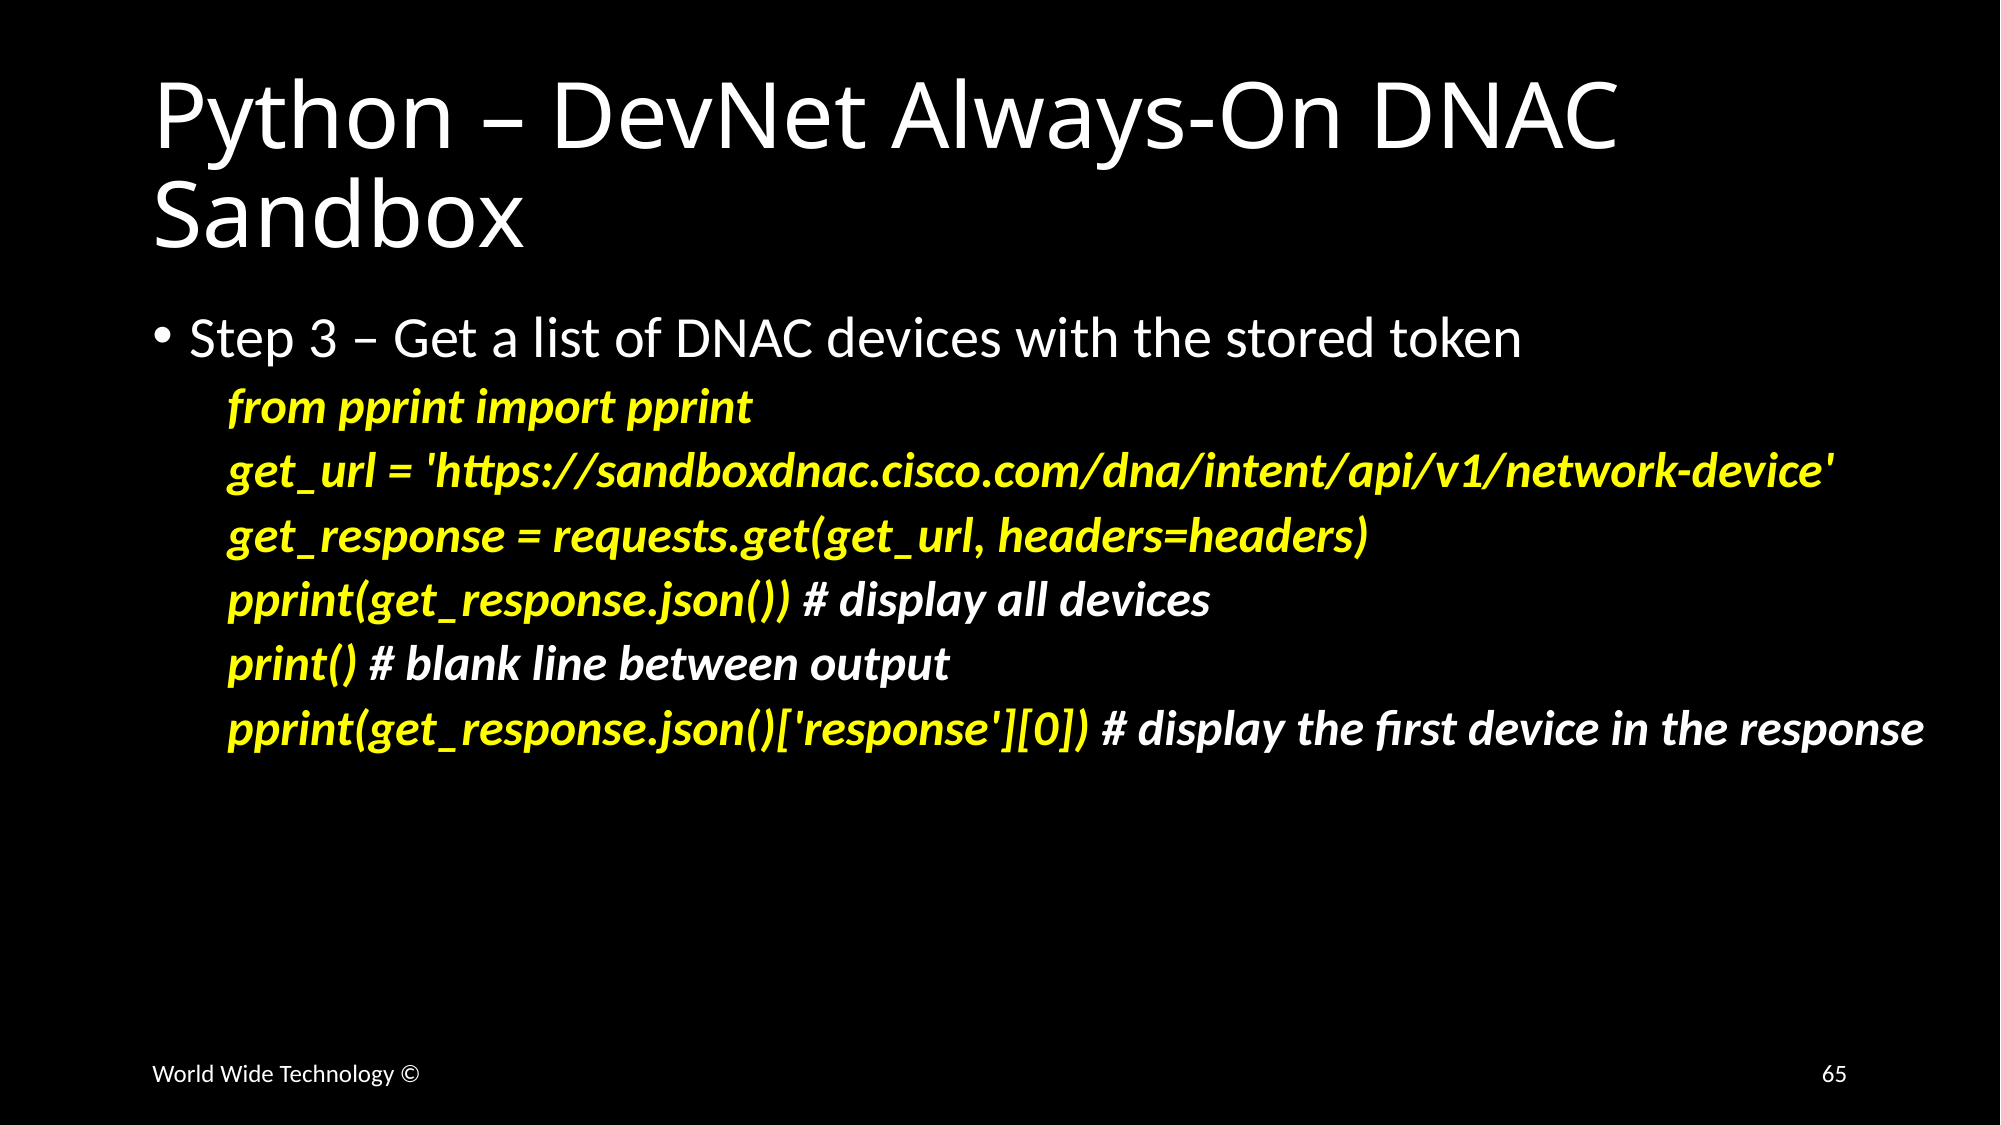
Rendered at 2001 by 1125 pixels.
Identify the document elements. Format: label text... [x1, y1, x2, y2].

slide_number World Wide Technology © [137, 1042, 588, 1103]
slide_number 65 [1412, 1042, 1863, 1103]
title Python – DevNet Always-On DNAC Sandbox [137, 59, 1863, 278]
list Step 3 – Get a list of DNAC devices with the stored token from pprint import pprint get_url = 'https://sandboxdnac.cisco.com/dna/intent/api/v1/network-device' get_response = requests.get(get_url, headers=headers) pprint(get_response.json()) # display all devices print() # blank line between output pprint(get_response.json()['response'][0]) # display the first device in the response [137, 299, 1960, 1014]
